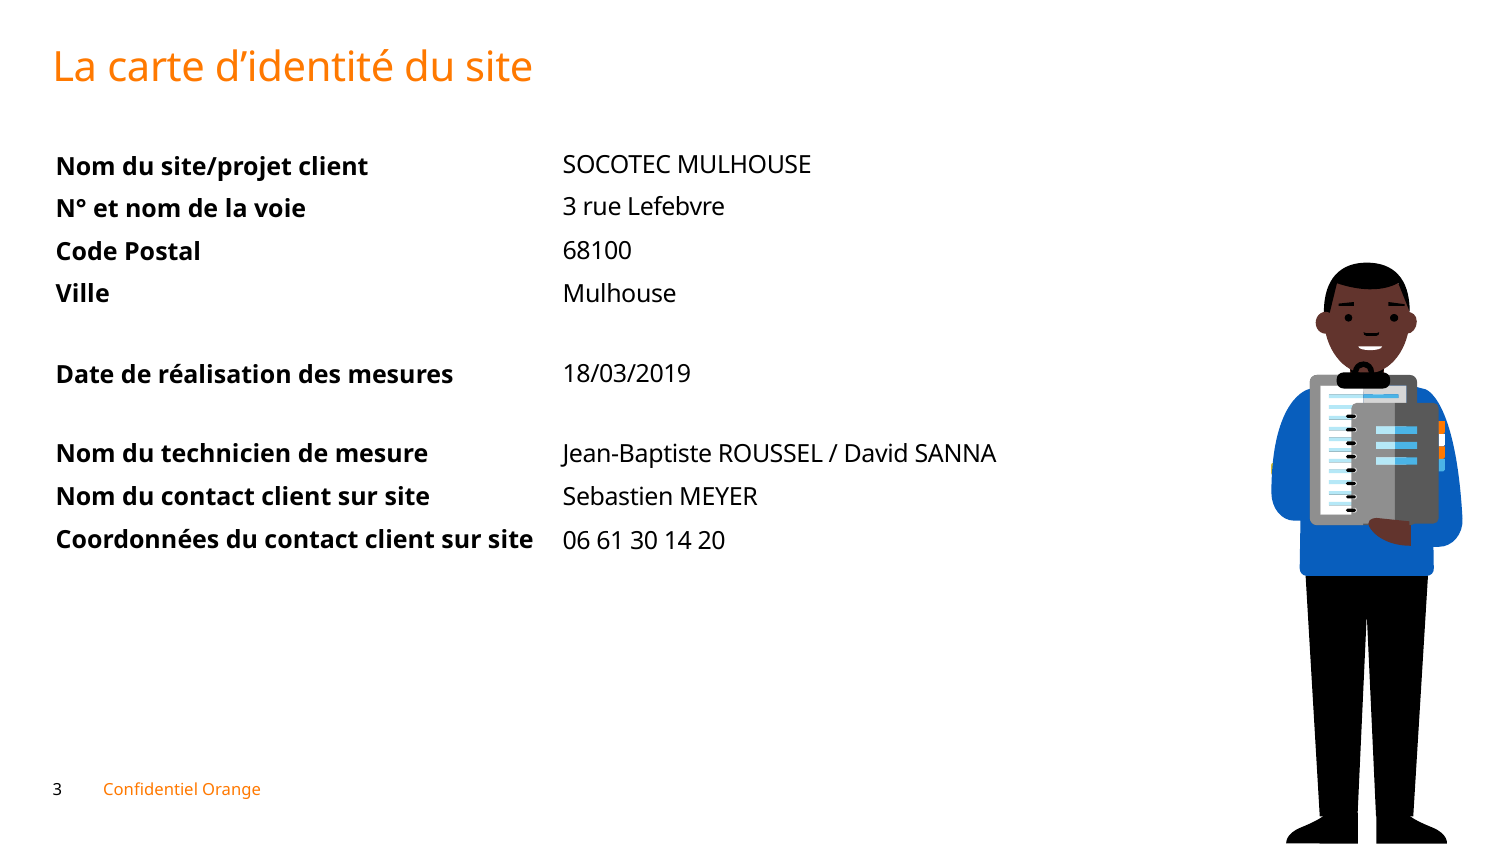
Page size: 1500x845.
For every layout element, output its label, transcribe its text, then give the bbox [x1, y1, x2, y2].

list SOCOTEC MULHOUSE [547, 147, 1251, 184]
list Mulhouse [547, 275, 1251, 293]
list 3 rue Lefebvre [547, 189, 1251, 227]
text_box [224, 293, 1276, 433]
text_box [224, 433, 1276, 692]
list 68100 [547, 232, 1251, 270]
